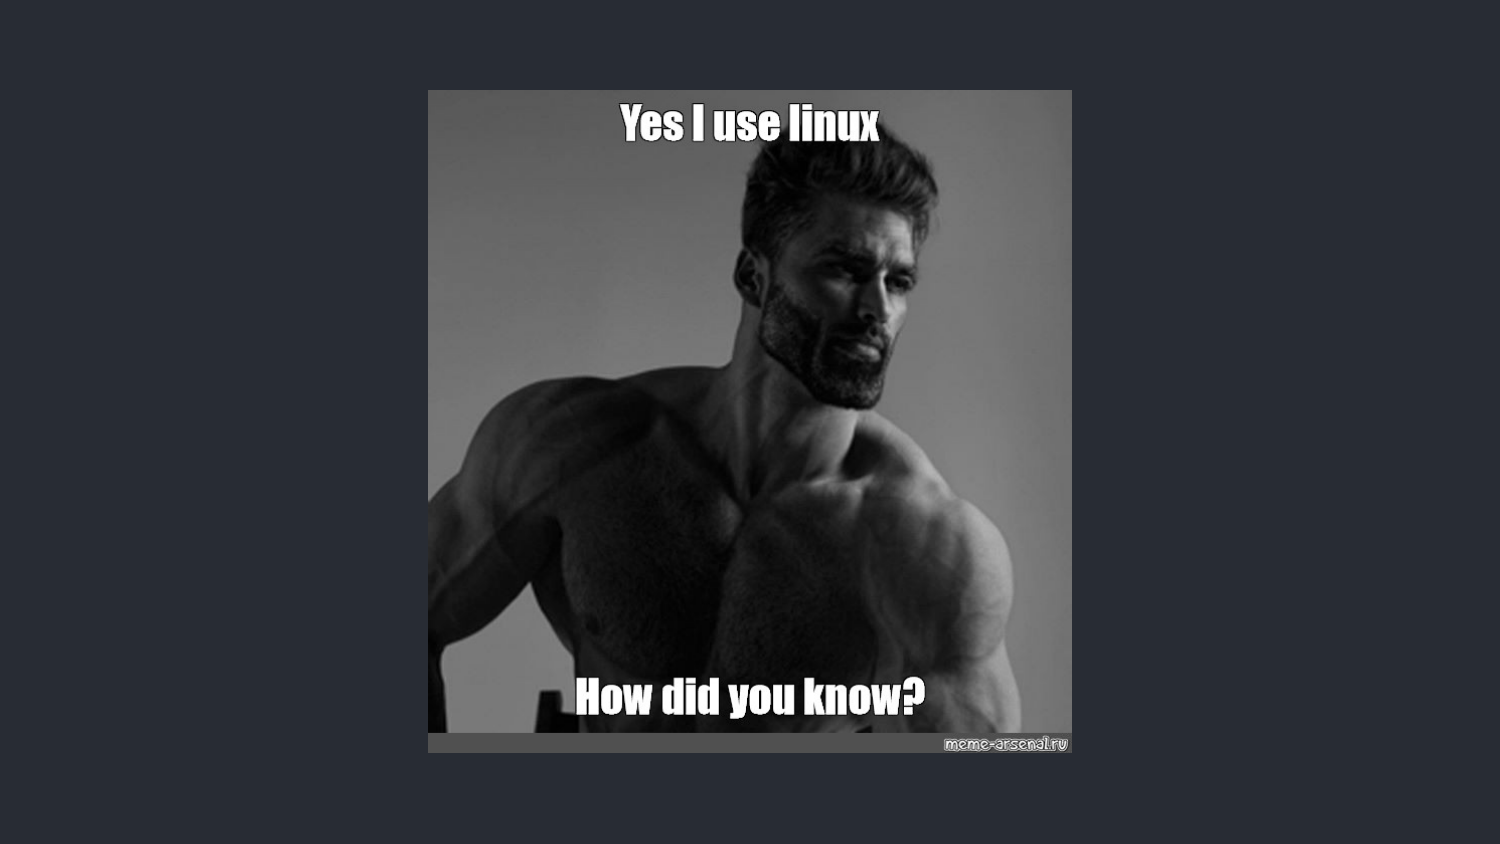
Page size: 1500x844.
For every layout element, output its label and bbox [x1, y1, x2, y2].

picture [428, 90, 1072, 754]
